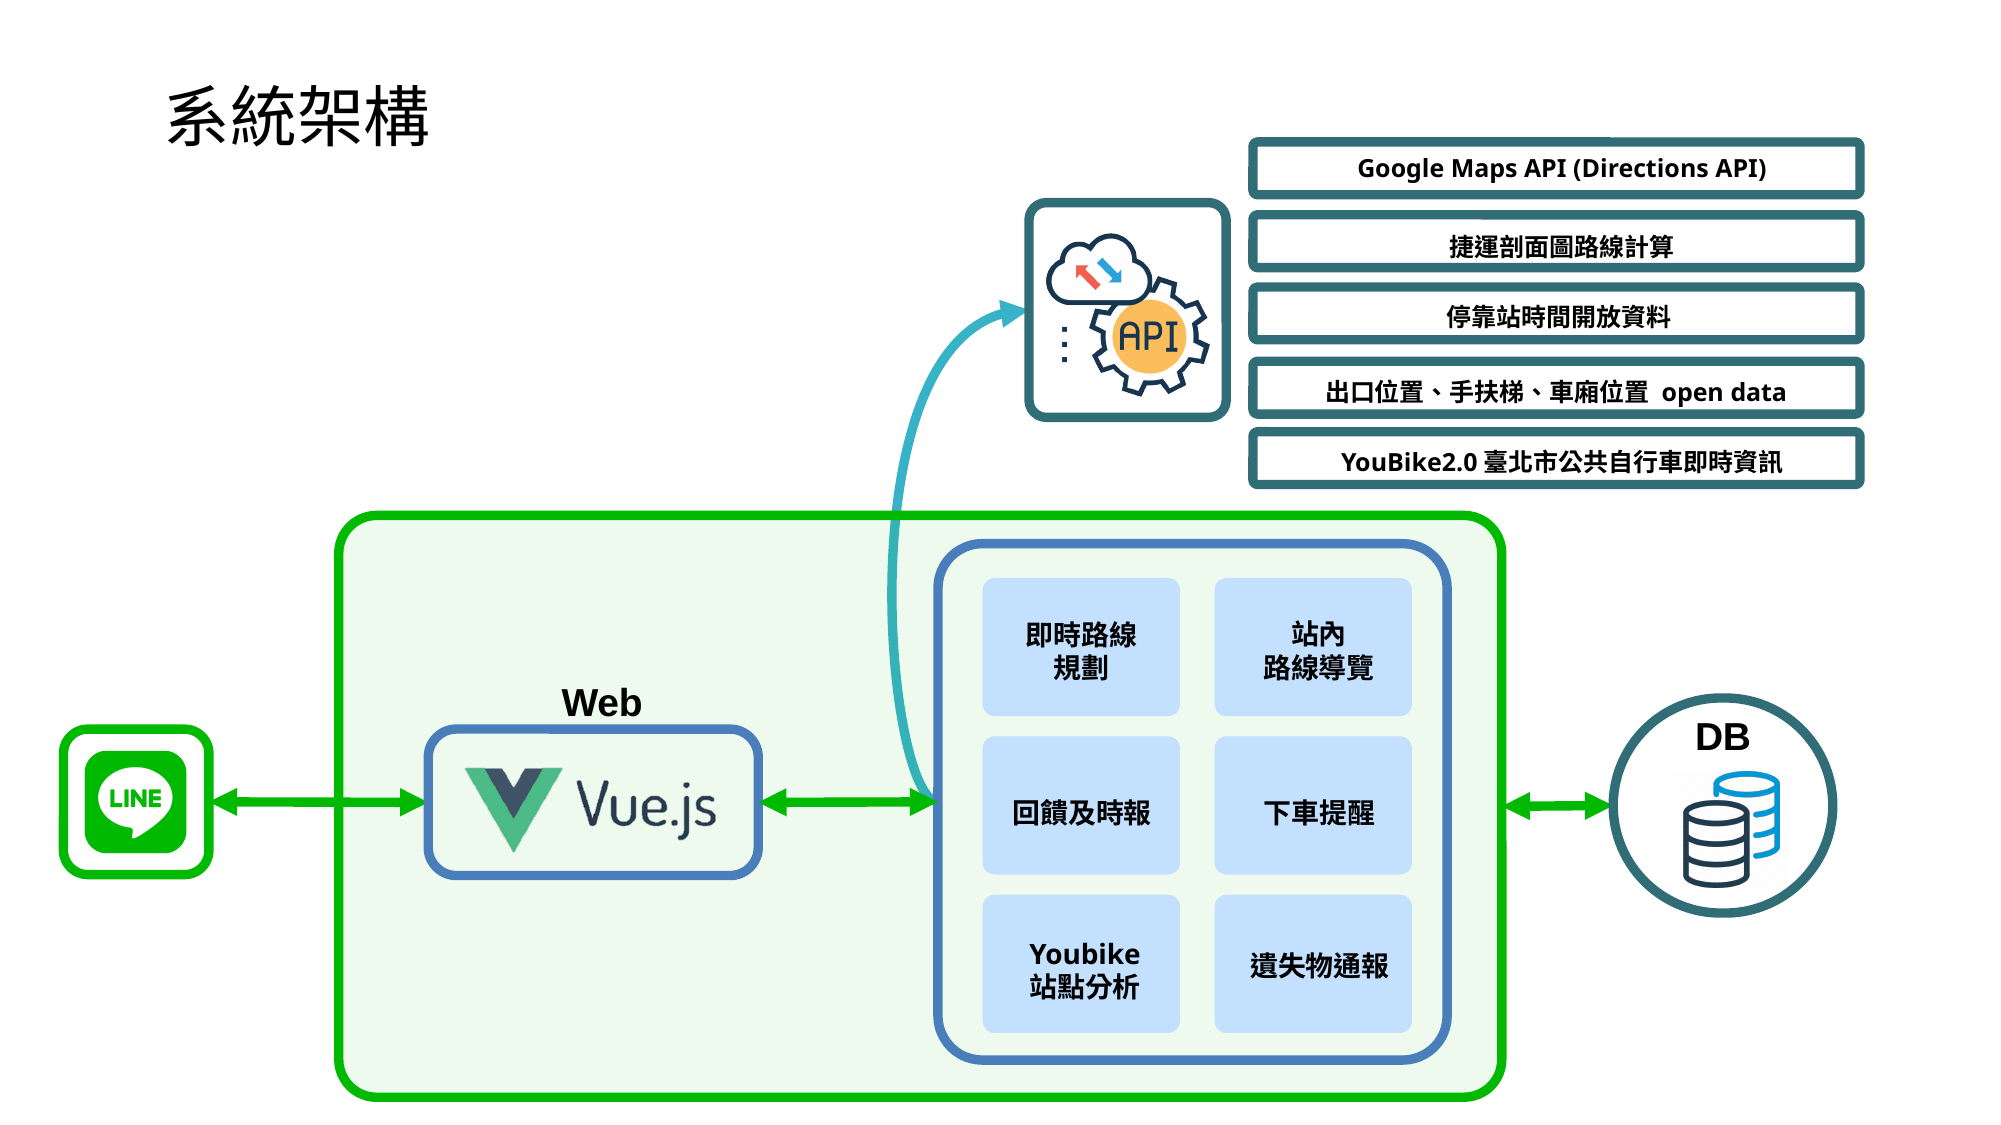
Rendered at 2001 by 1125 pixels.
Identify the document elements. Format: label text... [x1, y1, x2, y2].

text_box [1028, 141, 1861, 486]
text_box 系統架構 [148, 67, 579, 163]
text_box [58, 337, 1834, 1098]
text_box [937, 309, 1023, 334]
